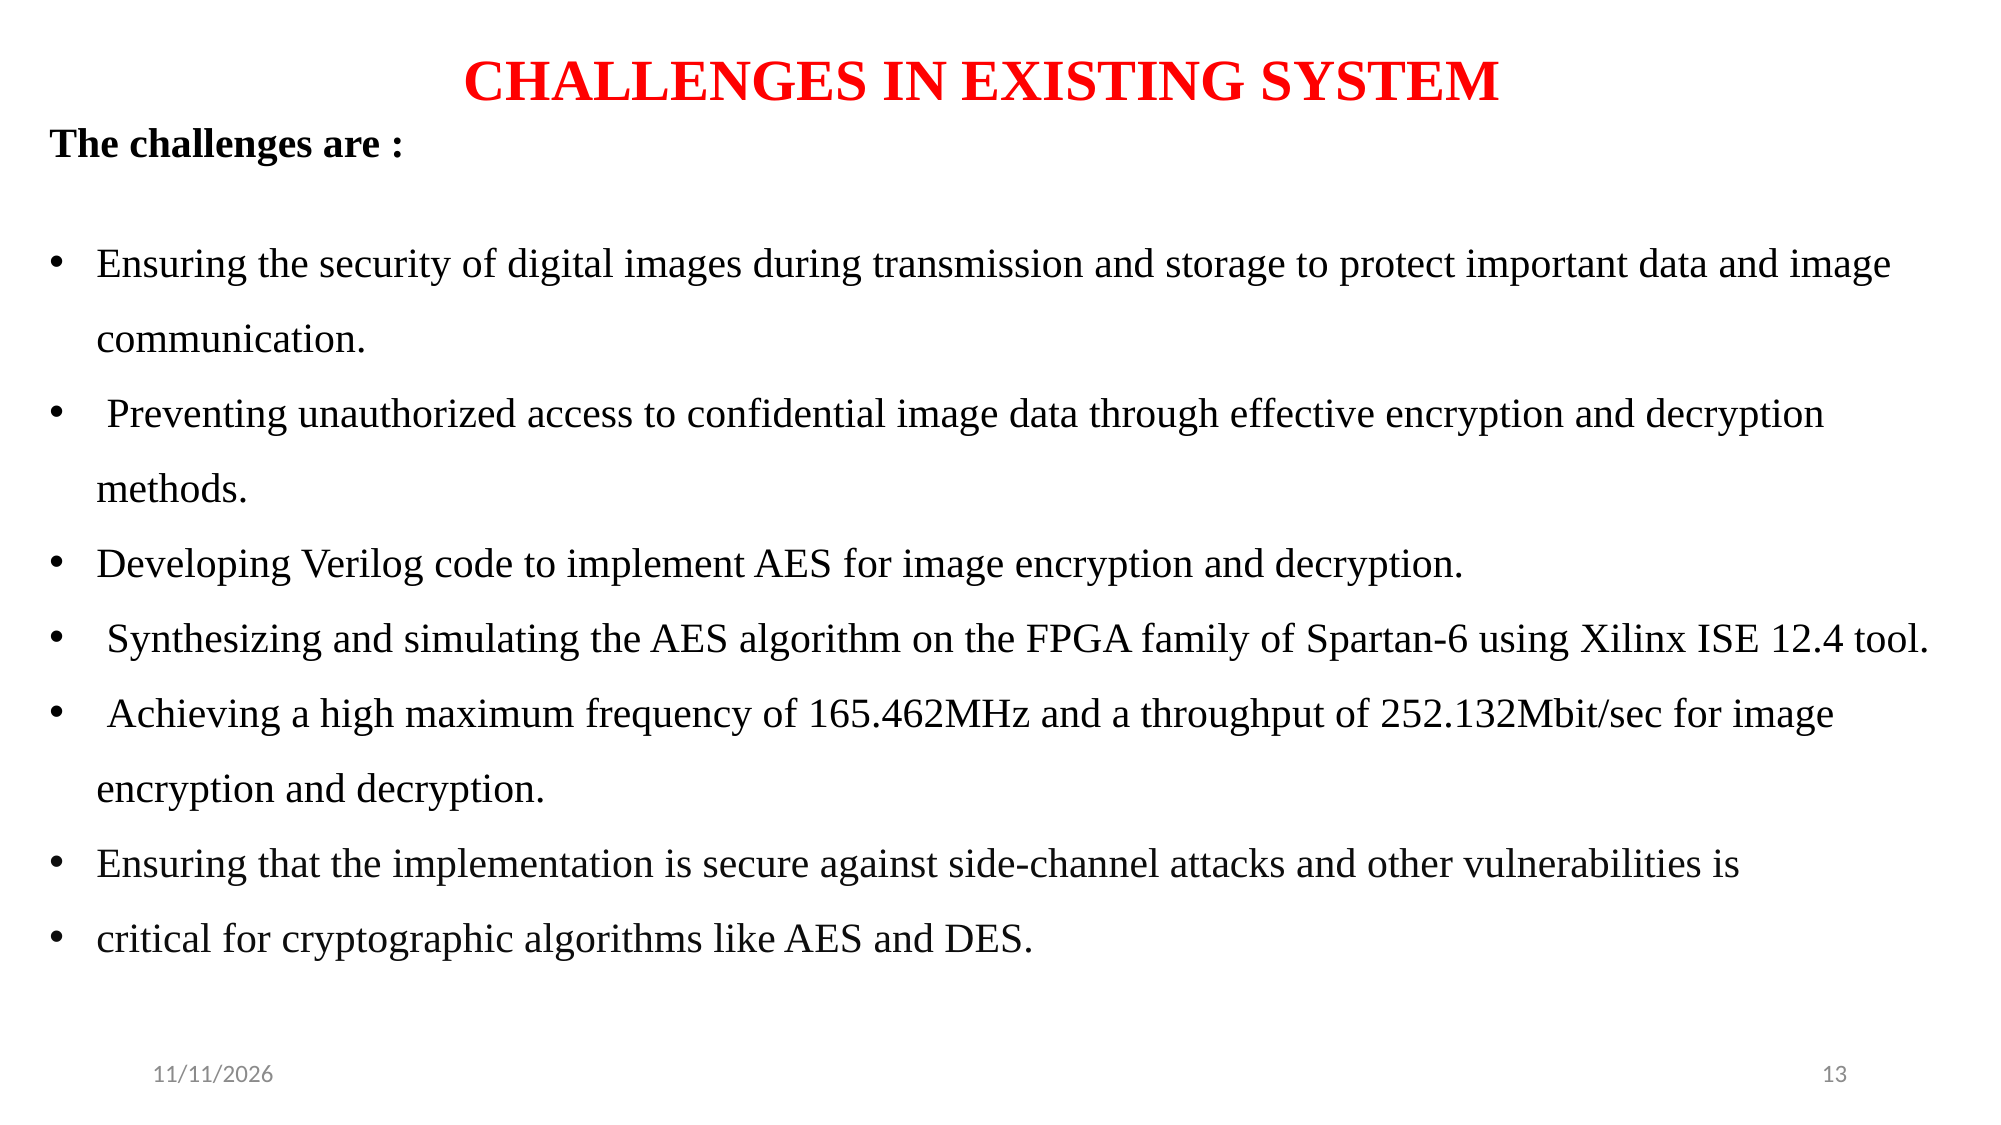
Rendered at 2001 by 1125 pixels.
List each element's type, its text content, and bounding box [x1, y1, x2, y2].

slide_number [137, 1042, 588, 1103]
text_box The challenges are : Ensuring the security of digital images during transmission and storage to protect important data and image communication. Preventing unauthorized access to confidential image data through effective encryption and decryption methods. Developing Verilog code to implement AES for image encryption and decryption. Synthesizing and simulating the AES algorithm on the FPGA family of Spartan-6 using Xilinx ISE 12.4 tool. Achieving a high maximum frequency of 165.462MHz and a throughput of 252.132Mbit/sec for image encryption and decryption. Ensuring that the implementation is secure against side-channel attacks and other vulnerabilities is critical for cryptographic algorithms like AES and DES. [34, 108, 1963, 1014]
slide_number 13 [1412, 1042, 1863, 1103]
text_box CHALLENGES IN EXISTING SYSTEM [449, 0, 1582, 108]
